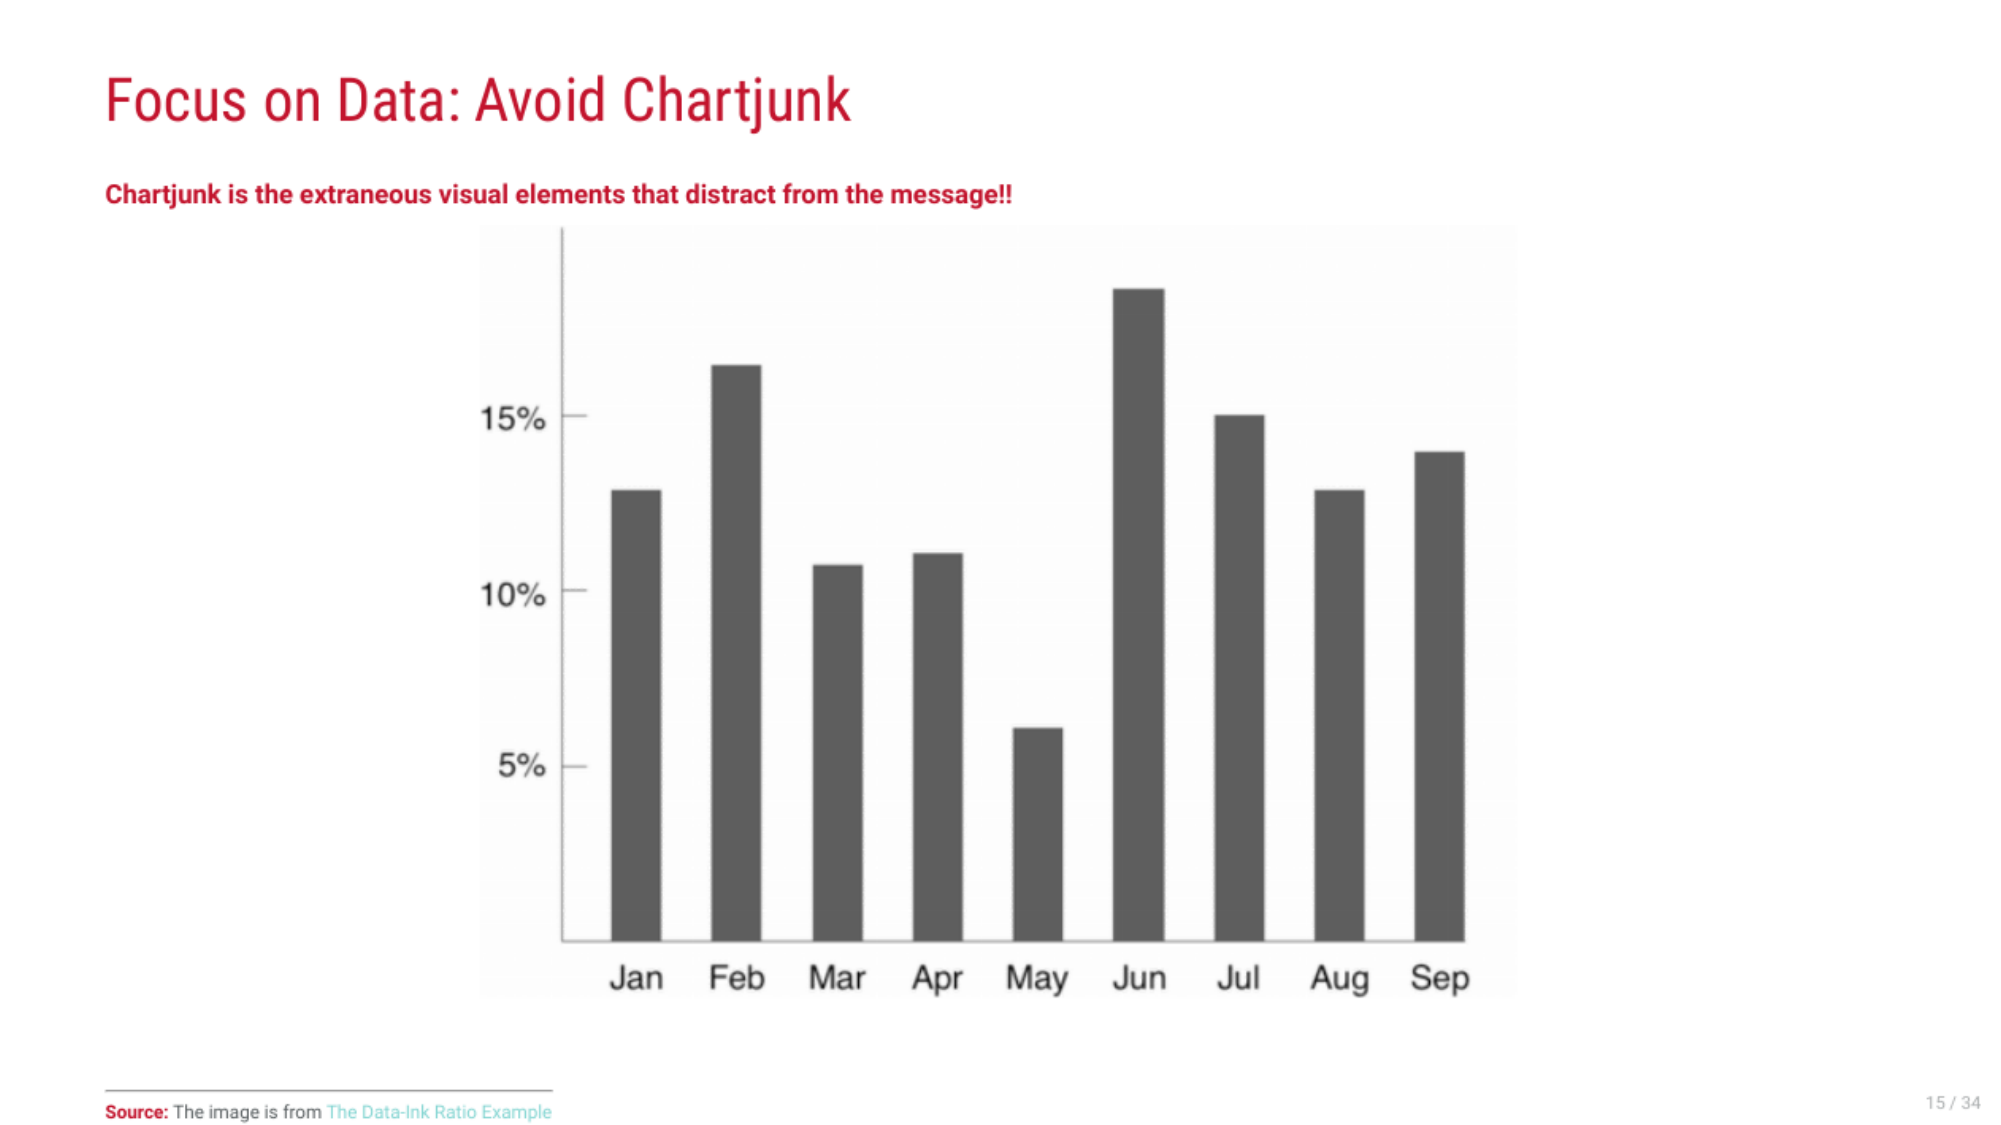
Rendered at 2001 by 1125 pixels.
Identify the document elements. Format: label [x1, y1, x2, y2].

list [0, 0, 2000, 1125]
